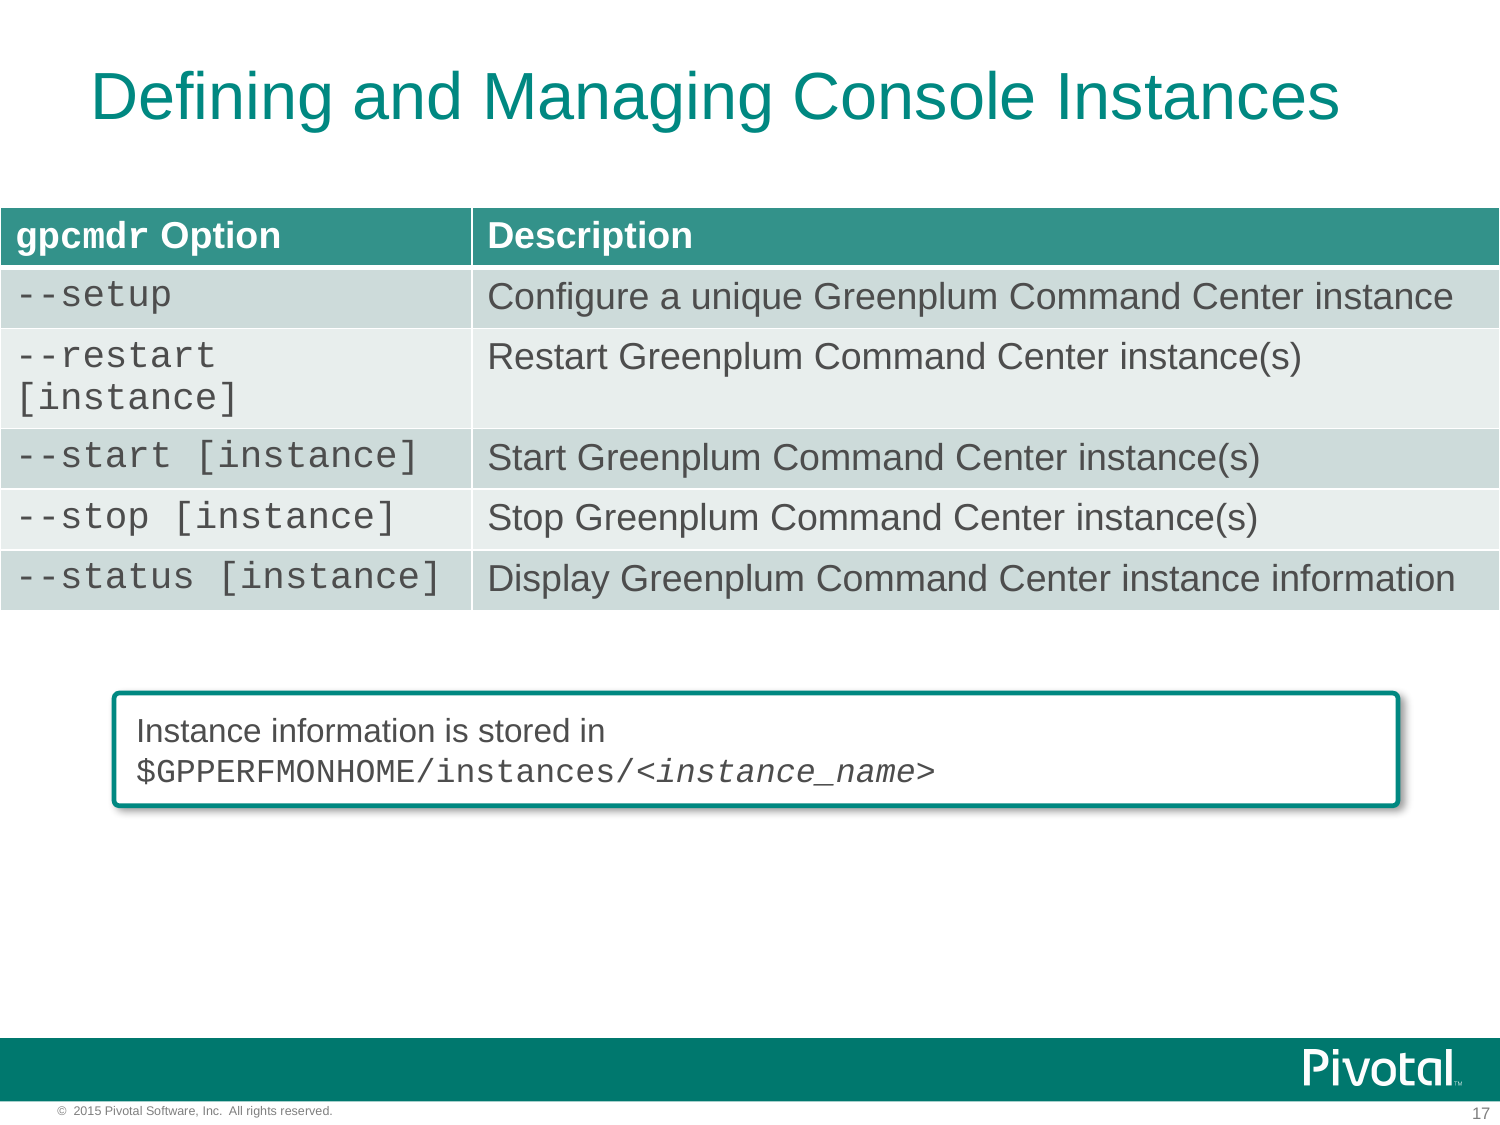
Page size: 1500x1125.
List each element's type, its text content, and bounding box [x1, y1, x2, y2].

table_cell --setup [1, 270, 471, 328]
table_cell --restart [instance] [1, 329, 471, 428]
table_cell Restart Greenplum Command Center instance(s) [473, 329, 1499, 428]
title Defining and Managing Console Instances [75, 45, 1425, 206]
table_cell --status [instance] [1, 551, 471, 610]
table_cell Start Greenplum Command Center instance(s) [473, 429, 1499, 488]
table_header gpcmdr Option [1, 208, 471, 265]
table_cell --start [instance] [1, 429, 471, 488]
table_cell Display Greenplum Command Center instance information [473, 551, 1499, 610]
picture [1304, 1049, 1462, 1086]
table_cell Configure a unique Greenplum Command Center instance [473, 270, 1499, 328]
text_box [113, 692, 1399, 807]
table_header Description [473, 208, 1499, 265]
table_cell --stop [instance] [1, 490, 471, 549]
table_cell Stop Greenplum Command Center instance(s) [473, 490, 1499, 549]
